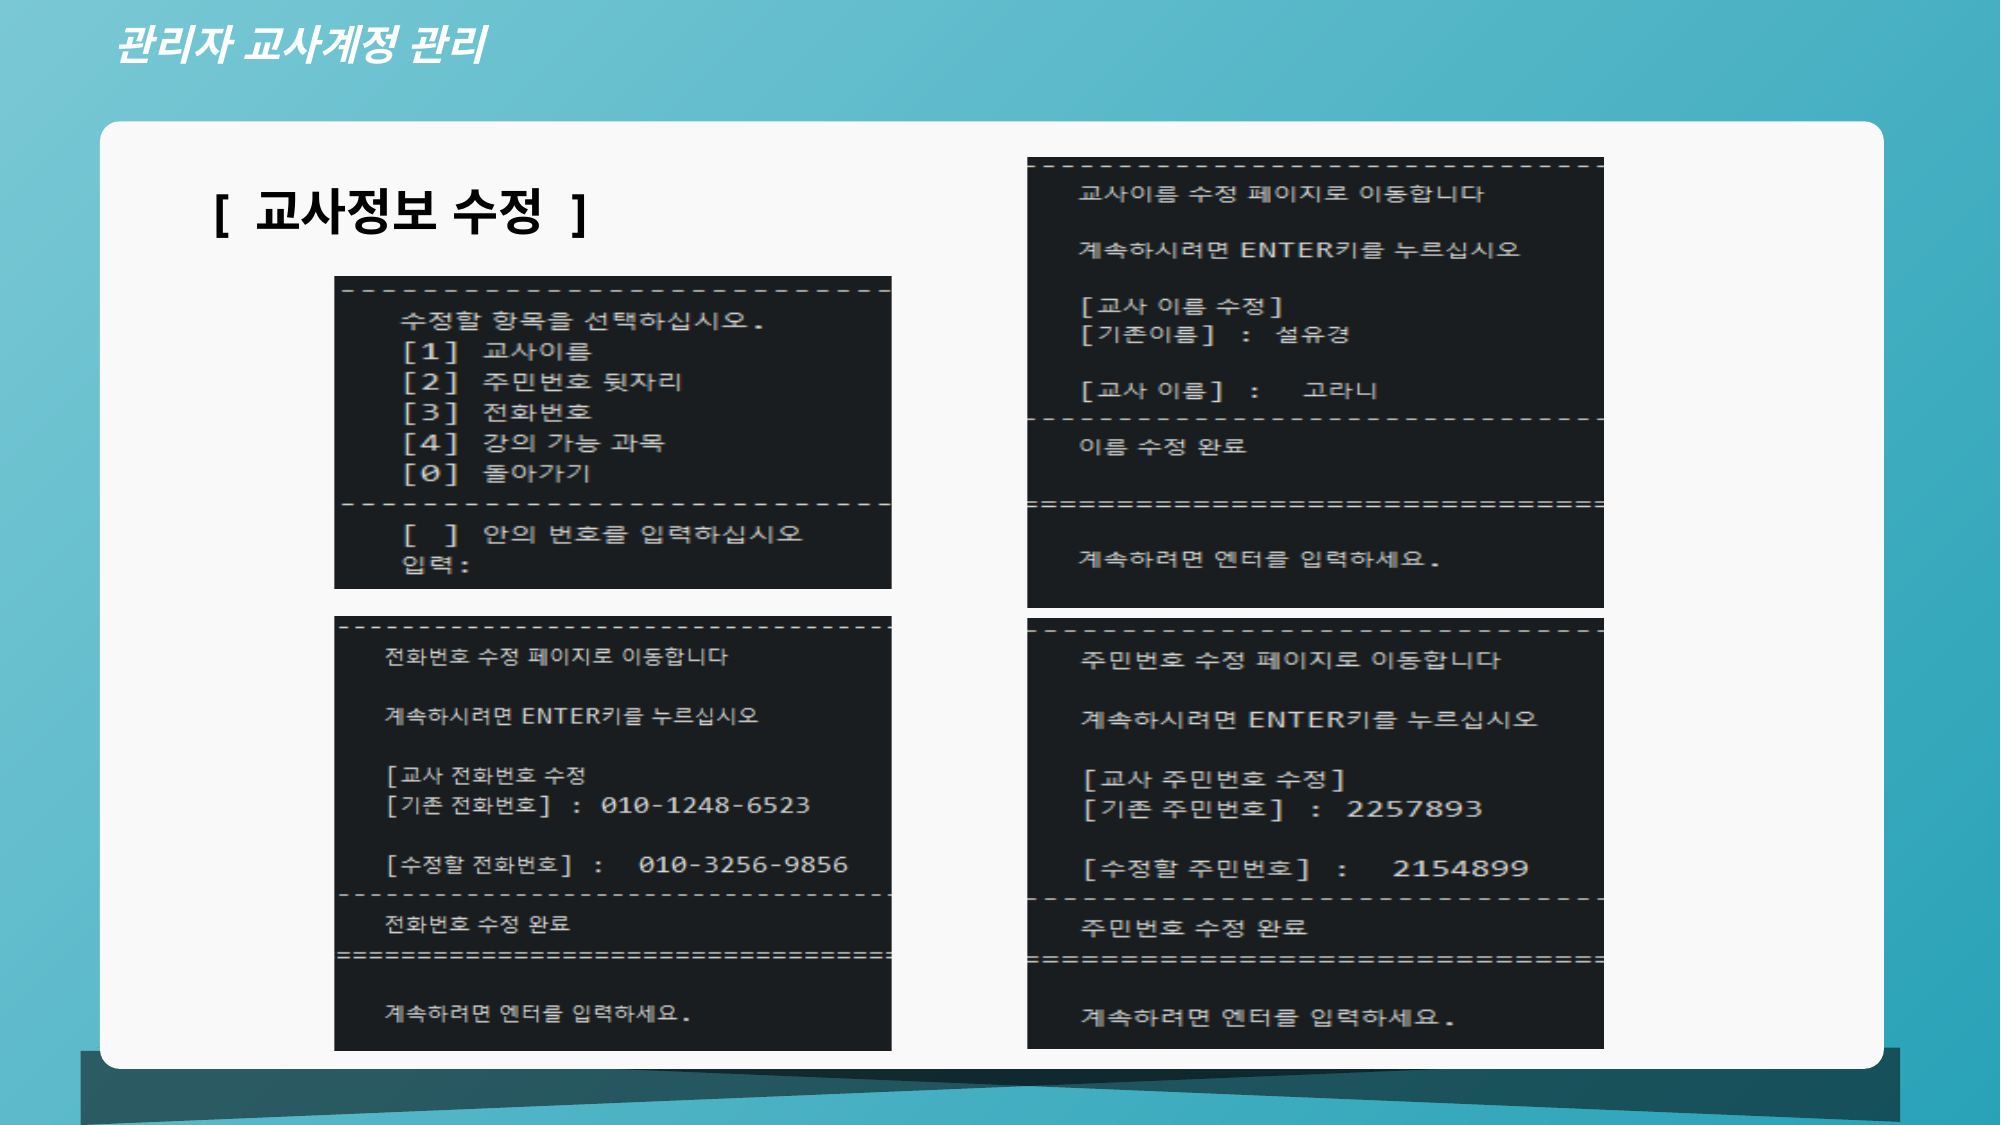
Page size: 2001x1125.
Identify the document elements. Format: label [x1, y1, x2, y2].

picture [1027, 157, 1605, 609]
picture [1027, 618, 1605, 1049]
text_box [80, 11, 1901, 1125]
picture [334, 616, 892, 1052]
picture [334, 276, 892, 590]
